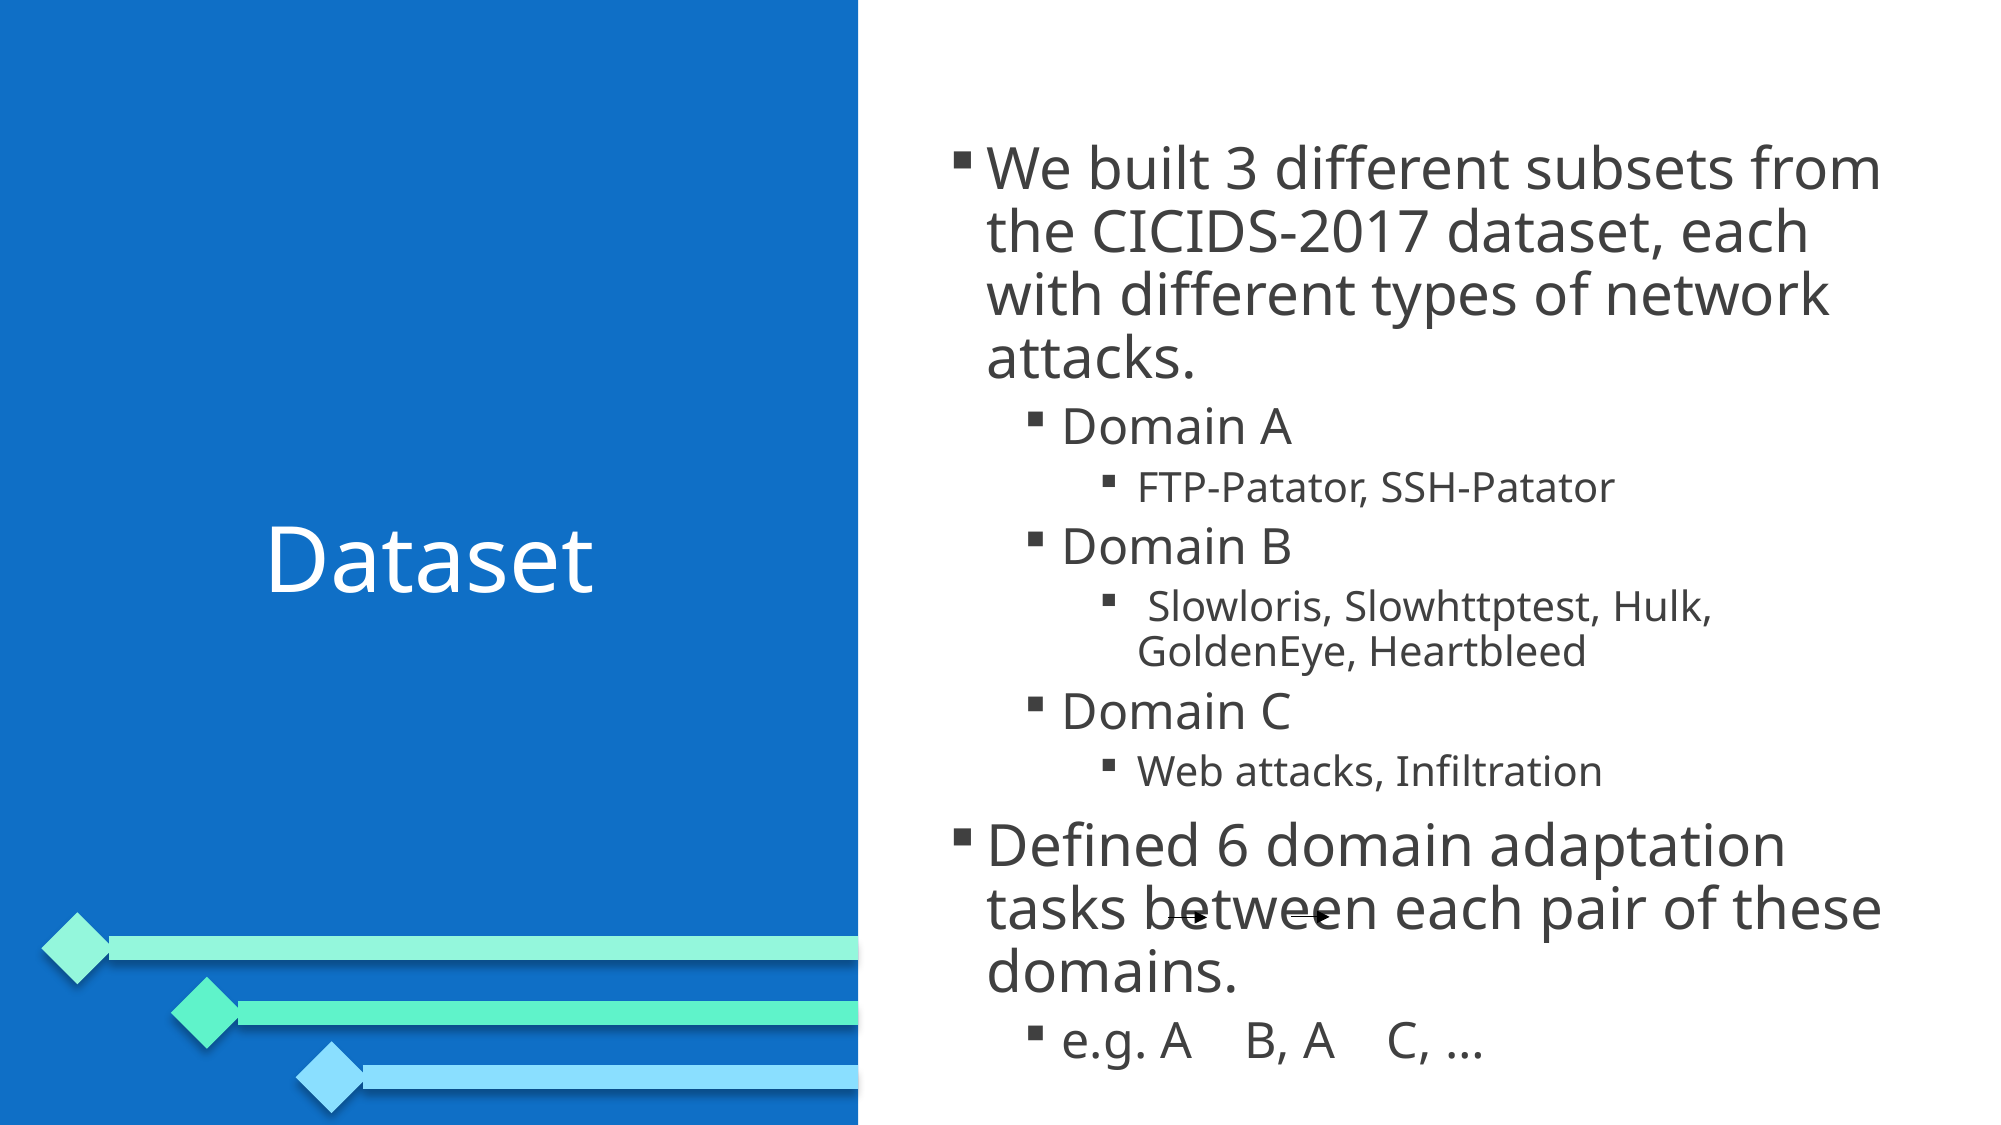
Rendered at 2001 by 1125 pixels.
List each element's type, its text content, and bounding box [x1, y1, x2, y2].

title Dataset [130, 453, 728, 672]
list We built 3 different subsets from the CICIDS-2017 dataset, each with different types of network attacks. Domain A FTP-Patator, SSH-Patator Domain B Slowloris, Slowhttptest, Hulk, GoldenEye, Heartbleed Domain C Web attacks, Infiltration Defined 6 domain adaptation tasks between each pair of these domains. e.g. A B, A C, … [934, 131, 1938, 992]
